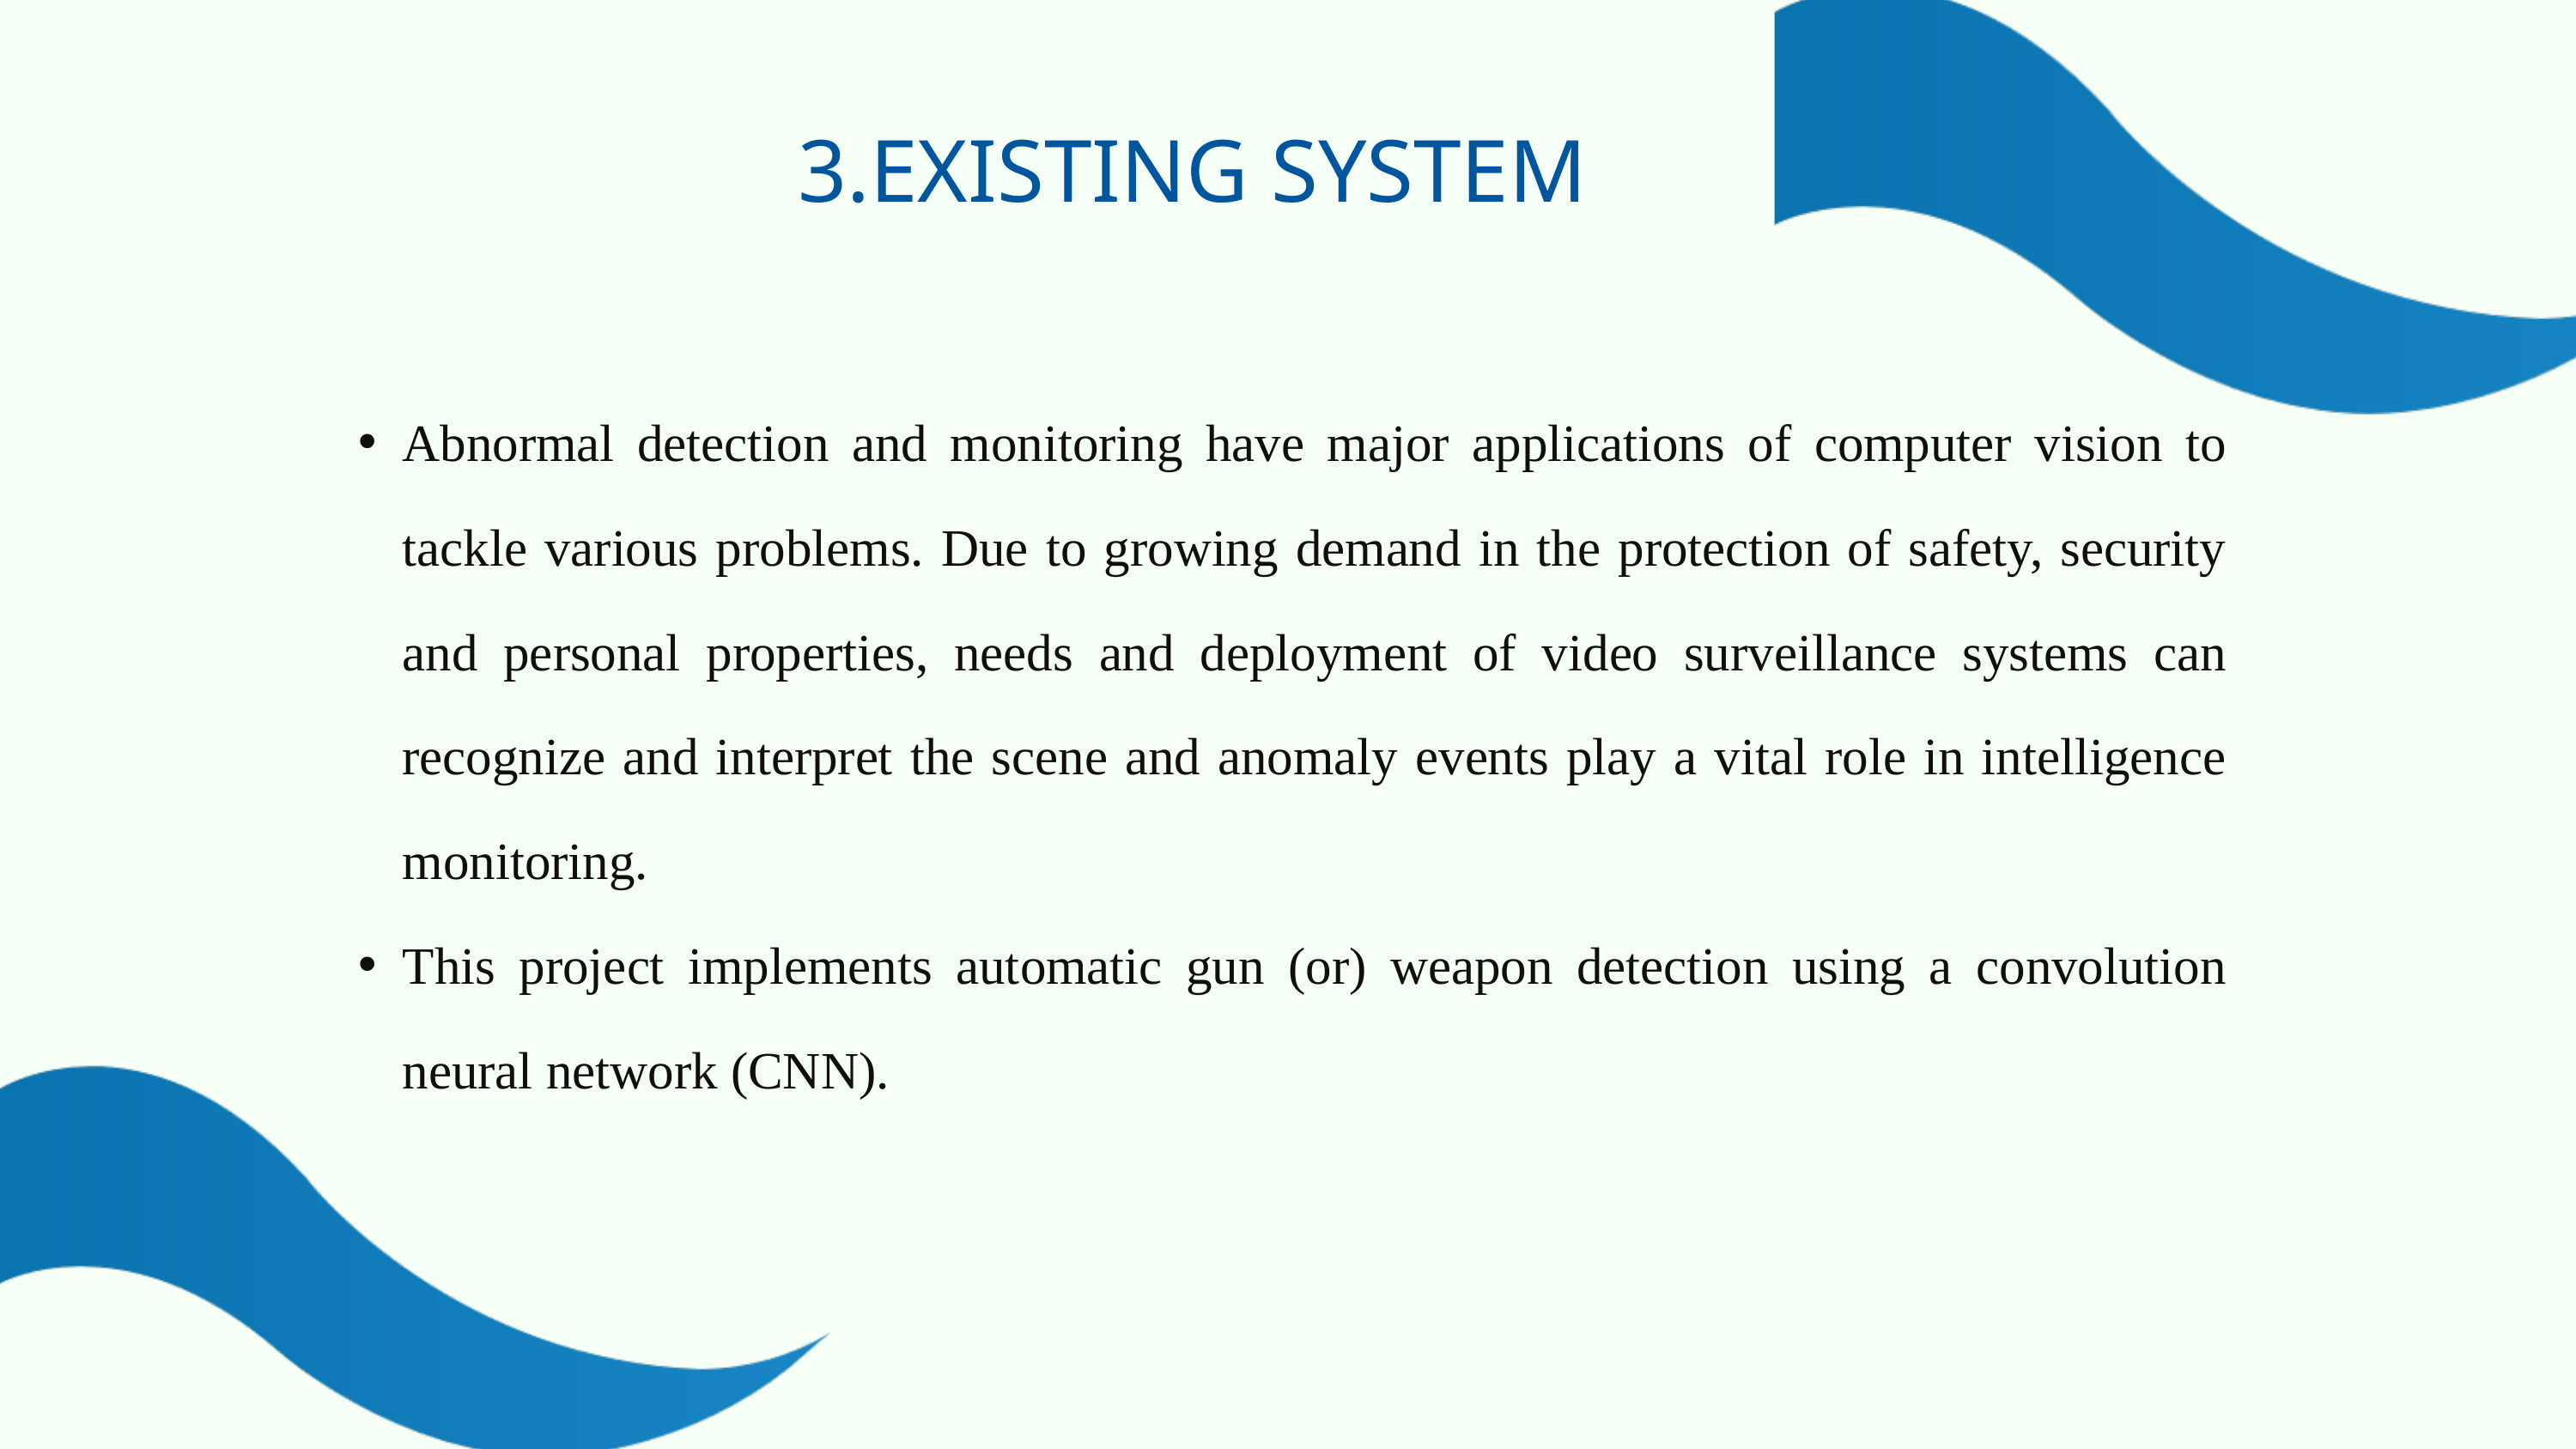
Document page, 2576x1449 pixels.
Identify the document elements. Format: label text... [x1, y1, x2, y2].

text_box [1774, 0, 2576, 441]
text_box [0, 998, 831, 1449]
text_box Abnormal detection and monitoring have major applications of computer vision to tackle various problems. Due to growing demand in the protection of safety, security and personal properties, needs and deployment of video surveillance systems can recognize and interpret the scene and anomaly events play a vital role in intelligence monitoring. This project implements automatic gun (or) weapon detection using a convolution neural network (CNN). [313, 367, 2228, 1173]
text_box 3.EXISTING SYSTEM [798, 99, 1774, 220]
